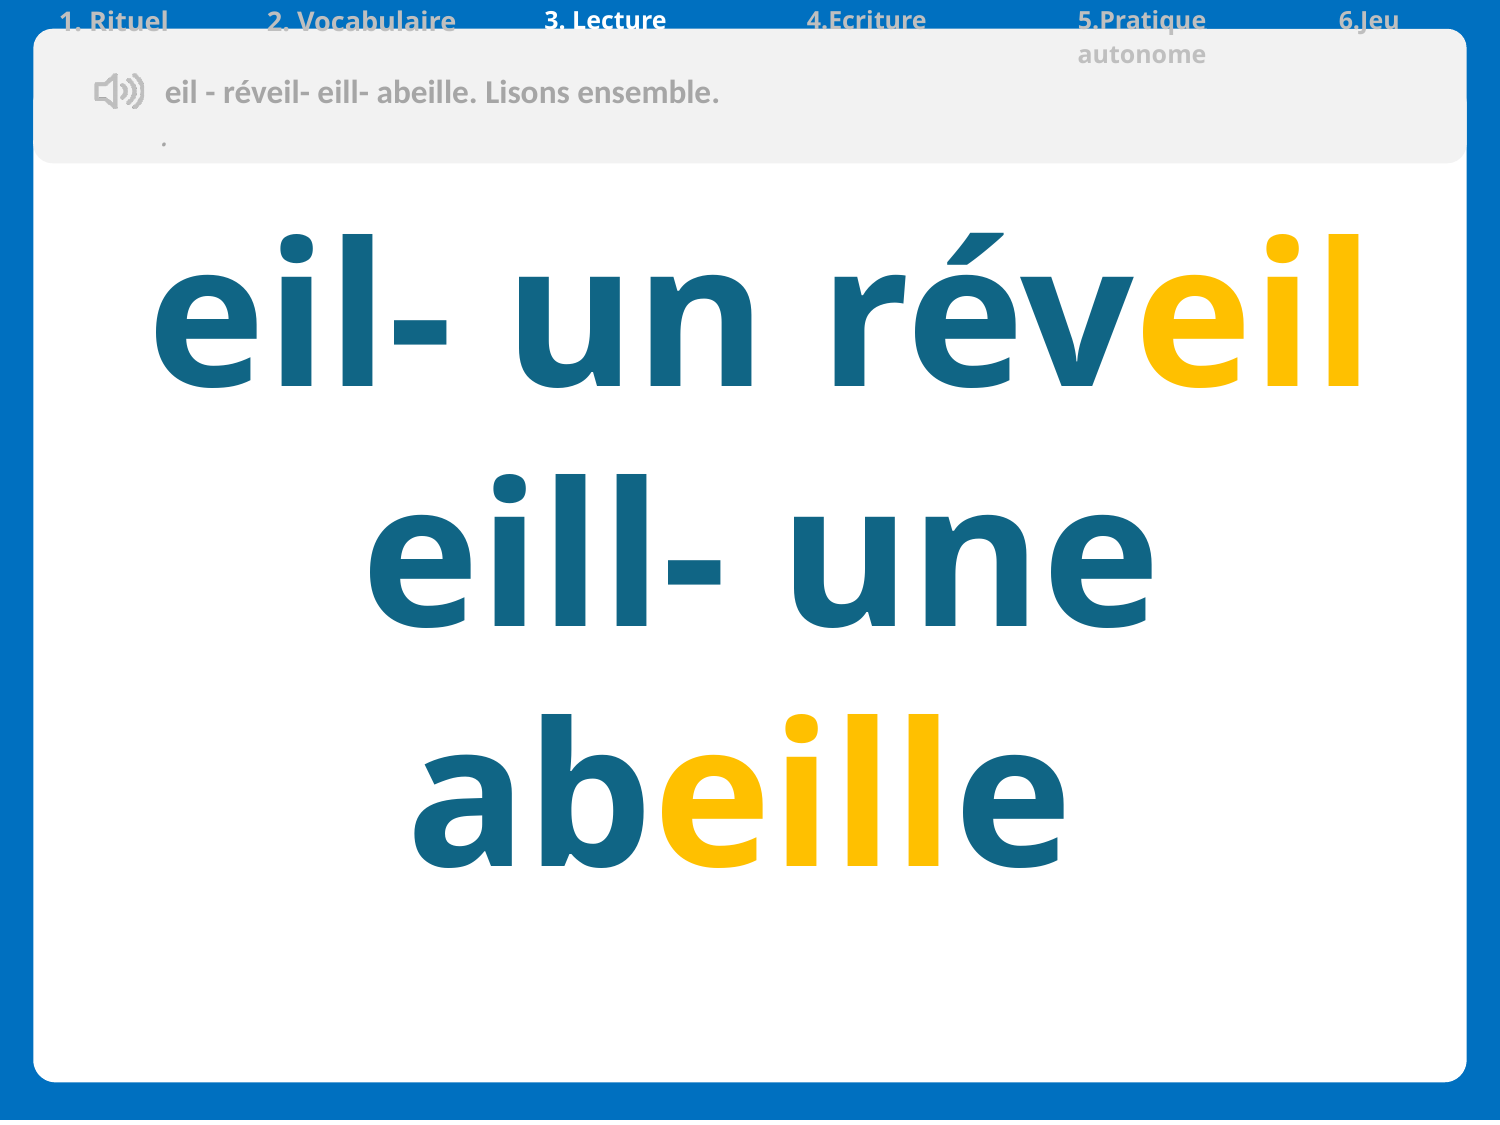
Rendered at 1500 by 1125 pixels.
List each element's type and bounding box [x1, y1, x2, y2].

text_box [0, 0, 1500, 1121]
